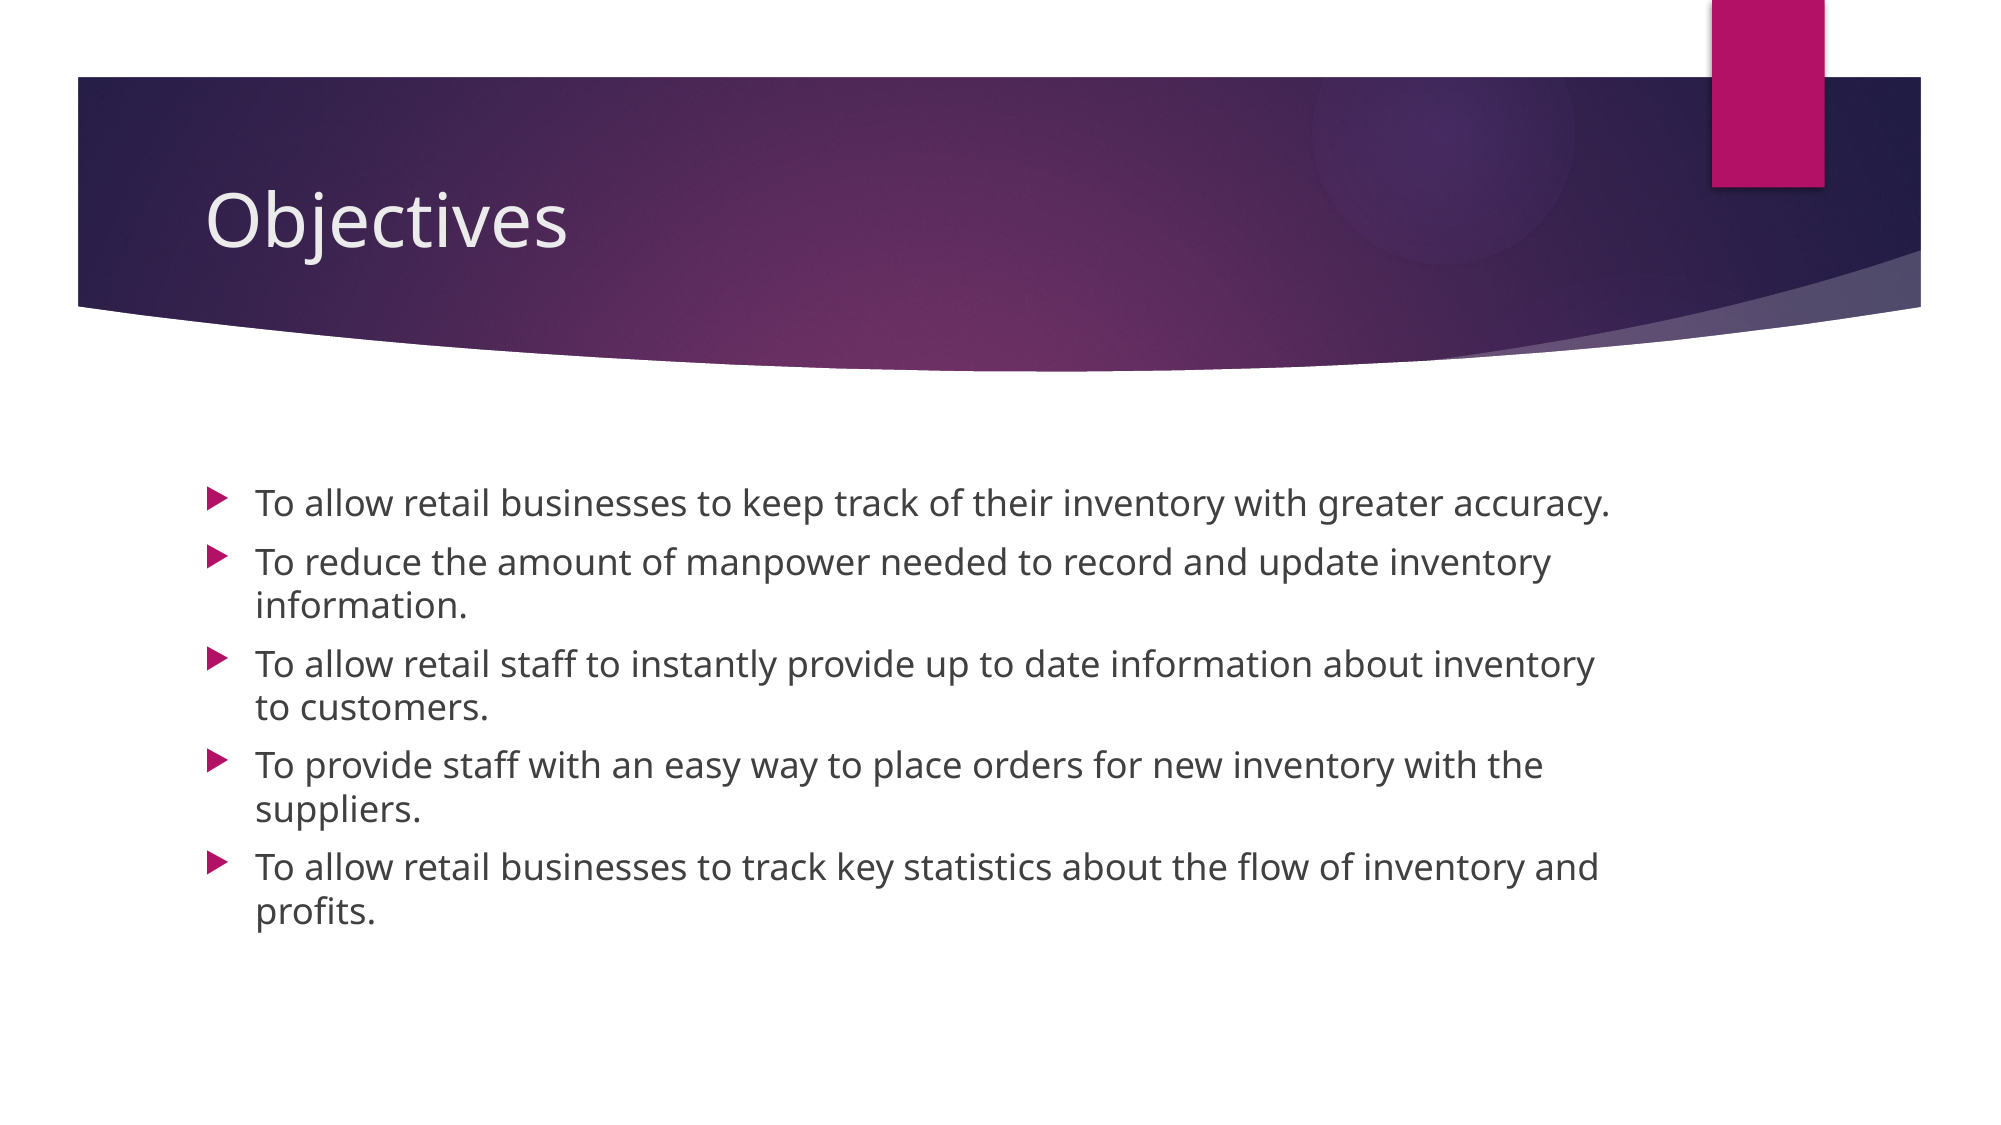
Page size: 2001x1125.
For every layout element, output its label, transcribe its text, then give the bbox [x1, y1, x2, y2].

title Objectives [189, 159, 1627, 276]
list To allow retail businesses to keep track of their inventory with greater accuracy. To reduce the amount of manpower needed to record and update inventory information. To allow retail staff to instantly provide up to date information about inventory to customers. To provide staff with an easy way to place orders for new inventory with the suppliers. To allow retail businesses to track key statistics about the flow of inventory and profits. [189, 427, 1638, 988]
